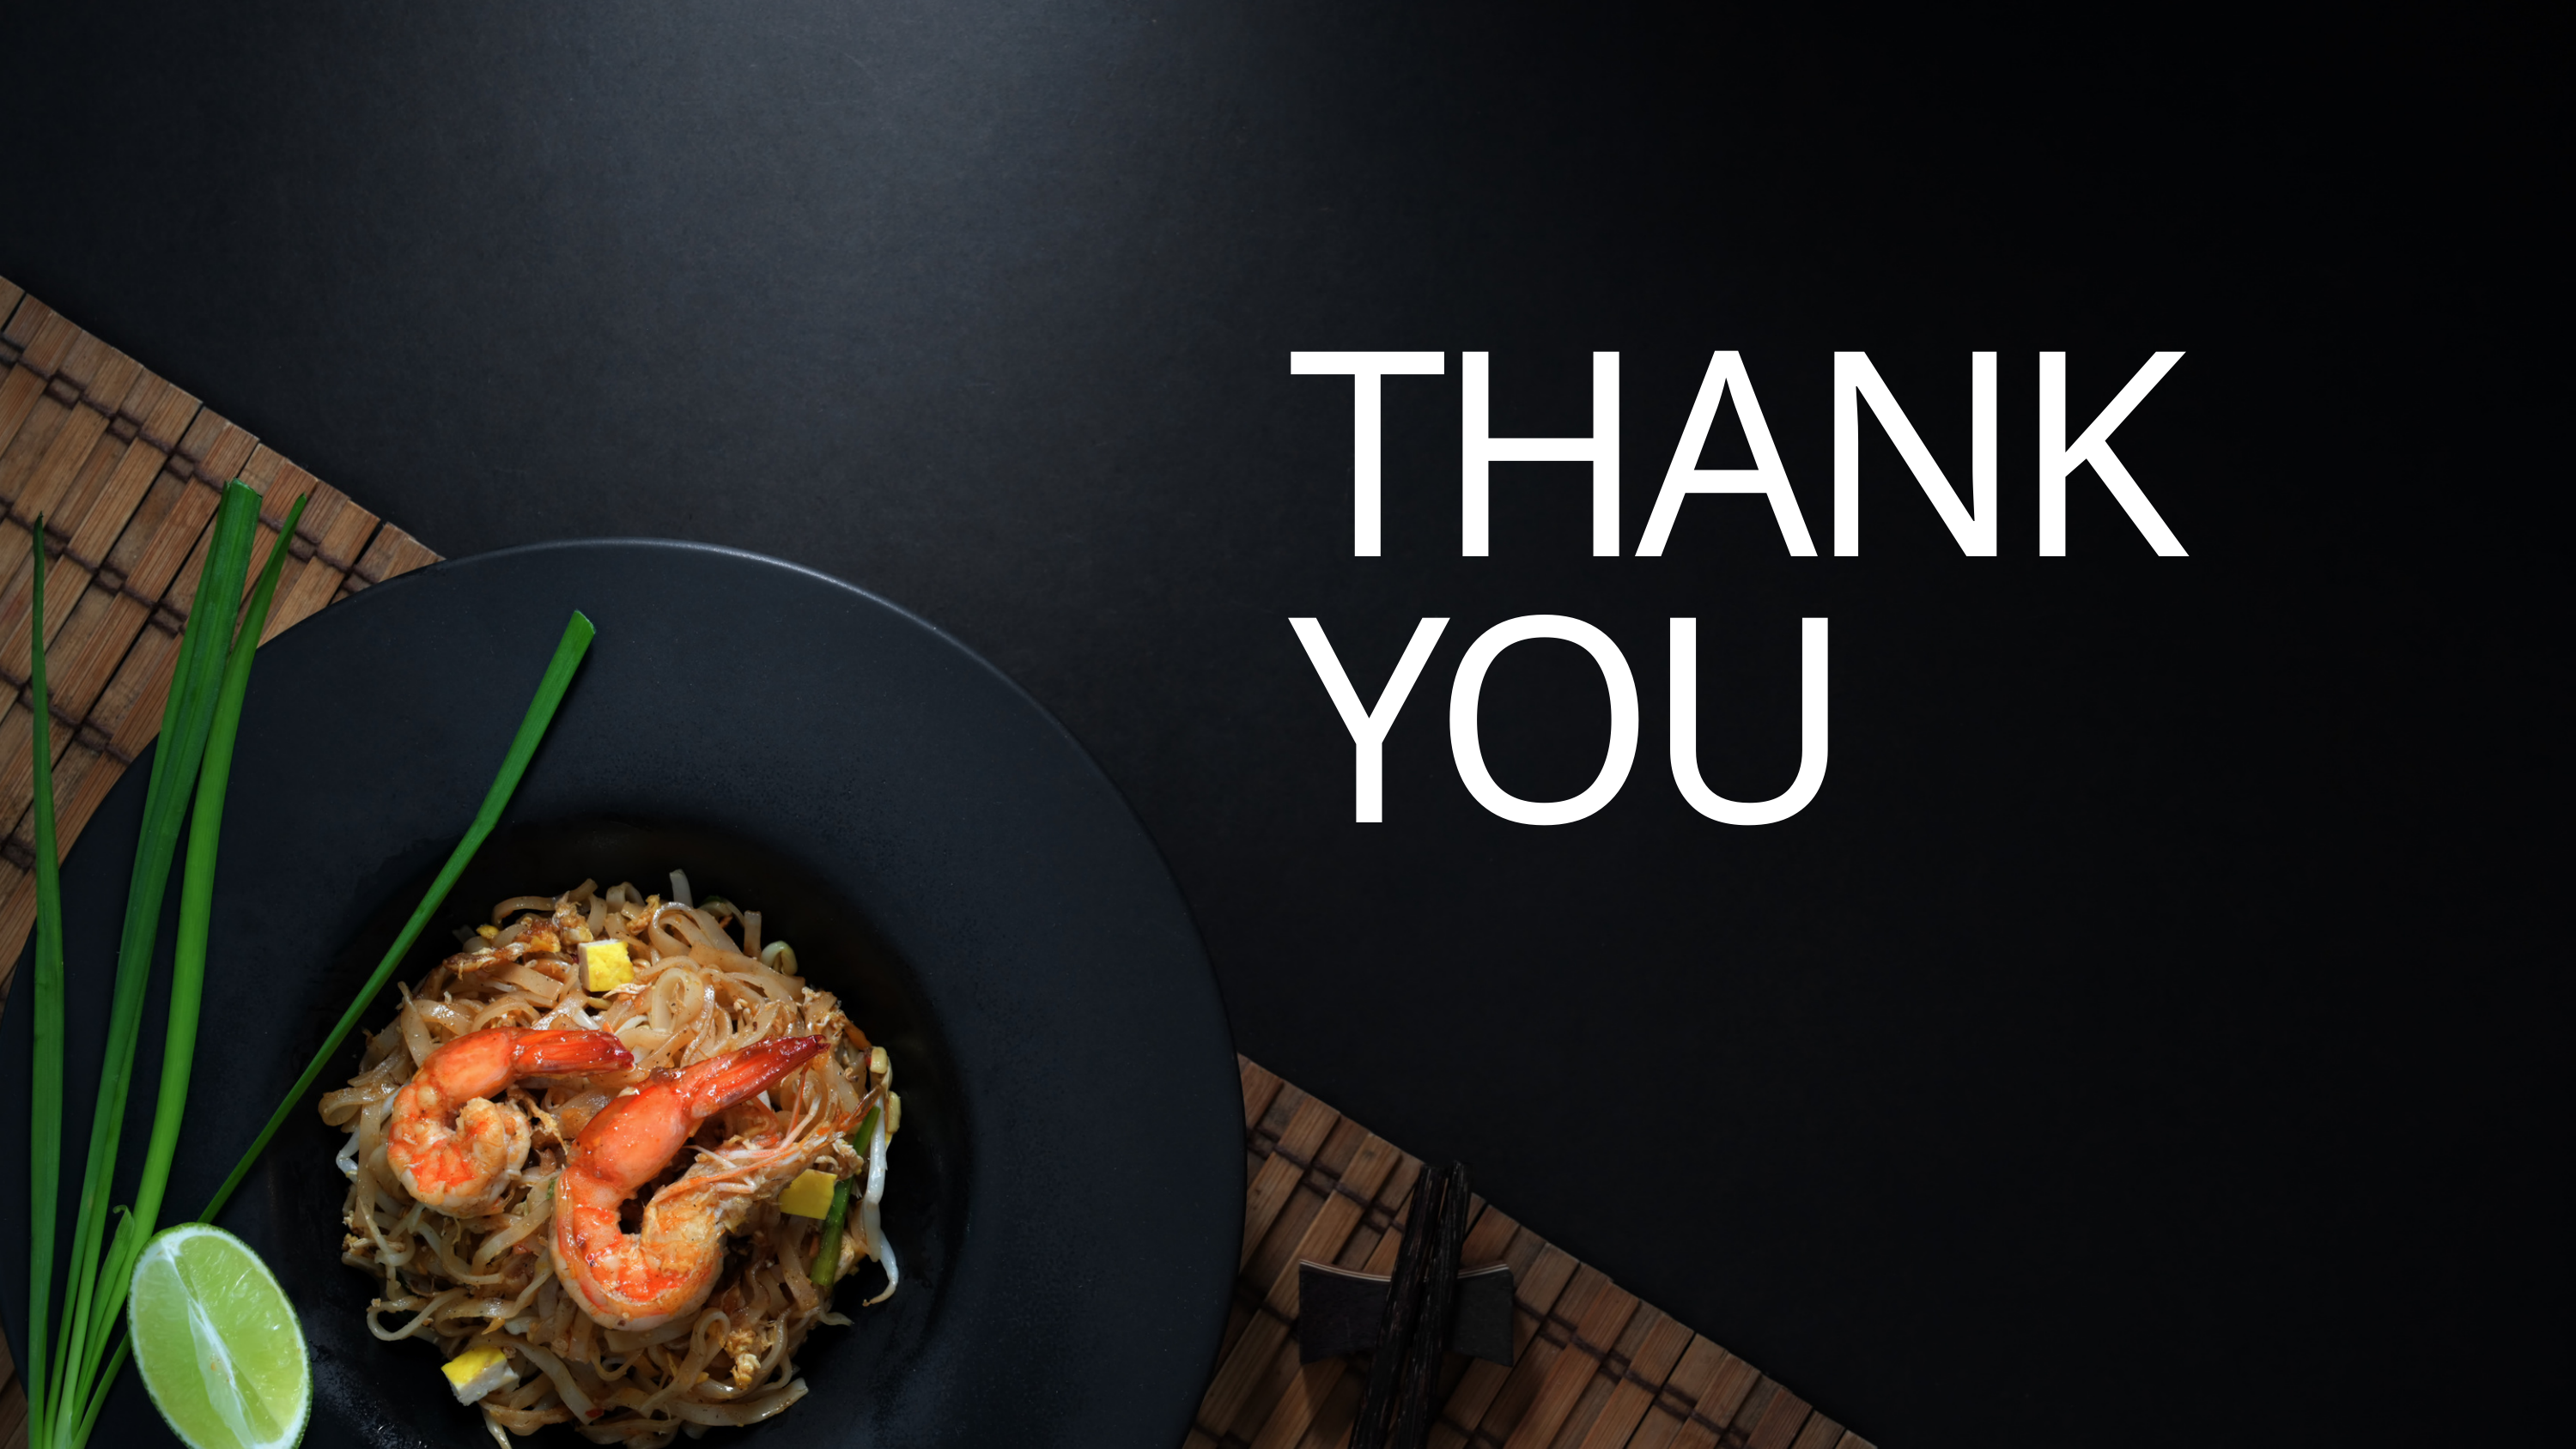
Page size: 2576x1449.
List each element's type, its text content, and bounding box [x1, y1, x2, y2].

text_box THANK YOU [1288, 347, 2554, 881]
text_box [0, 0, 2576, 1449]
